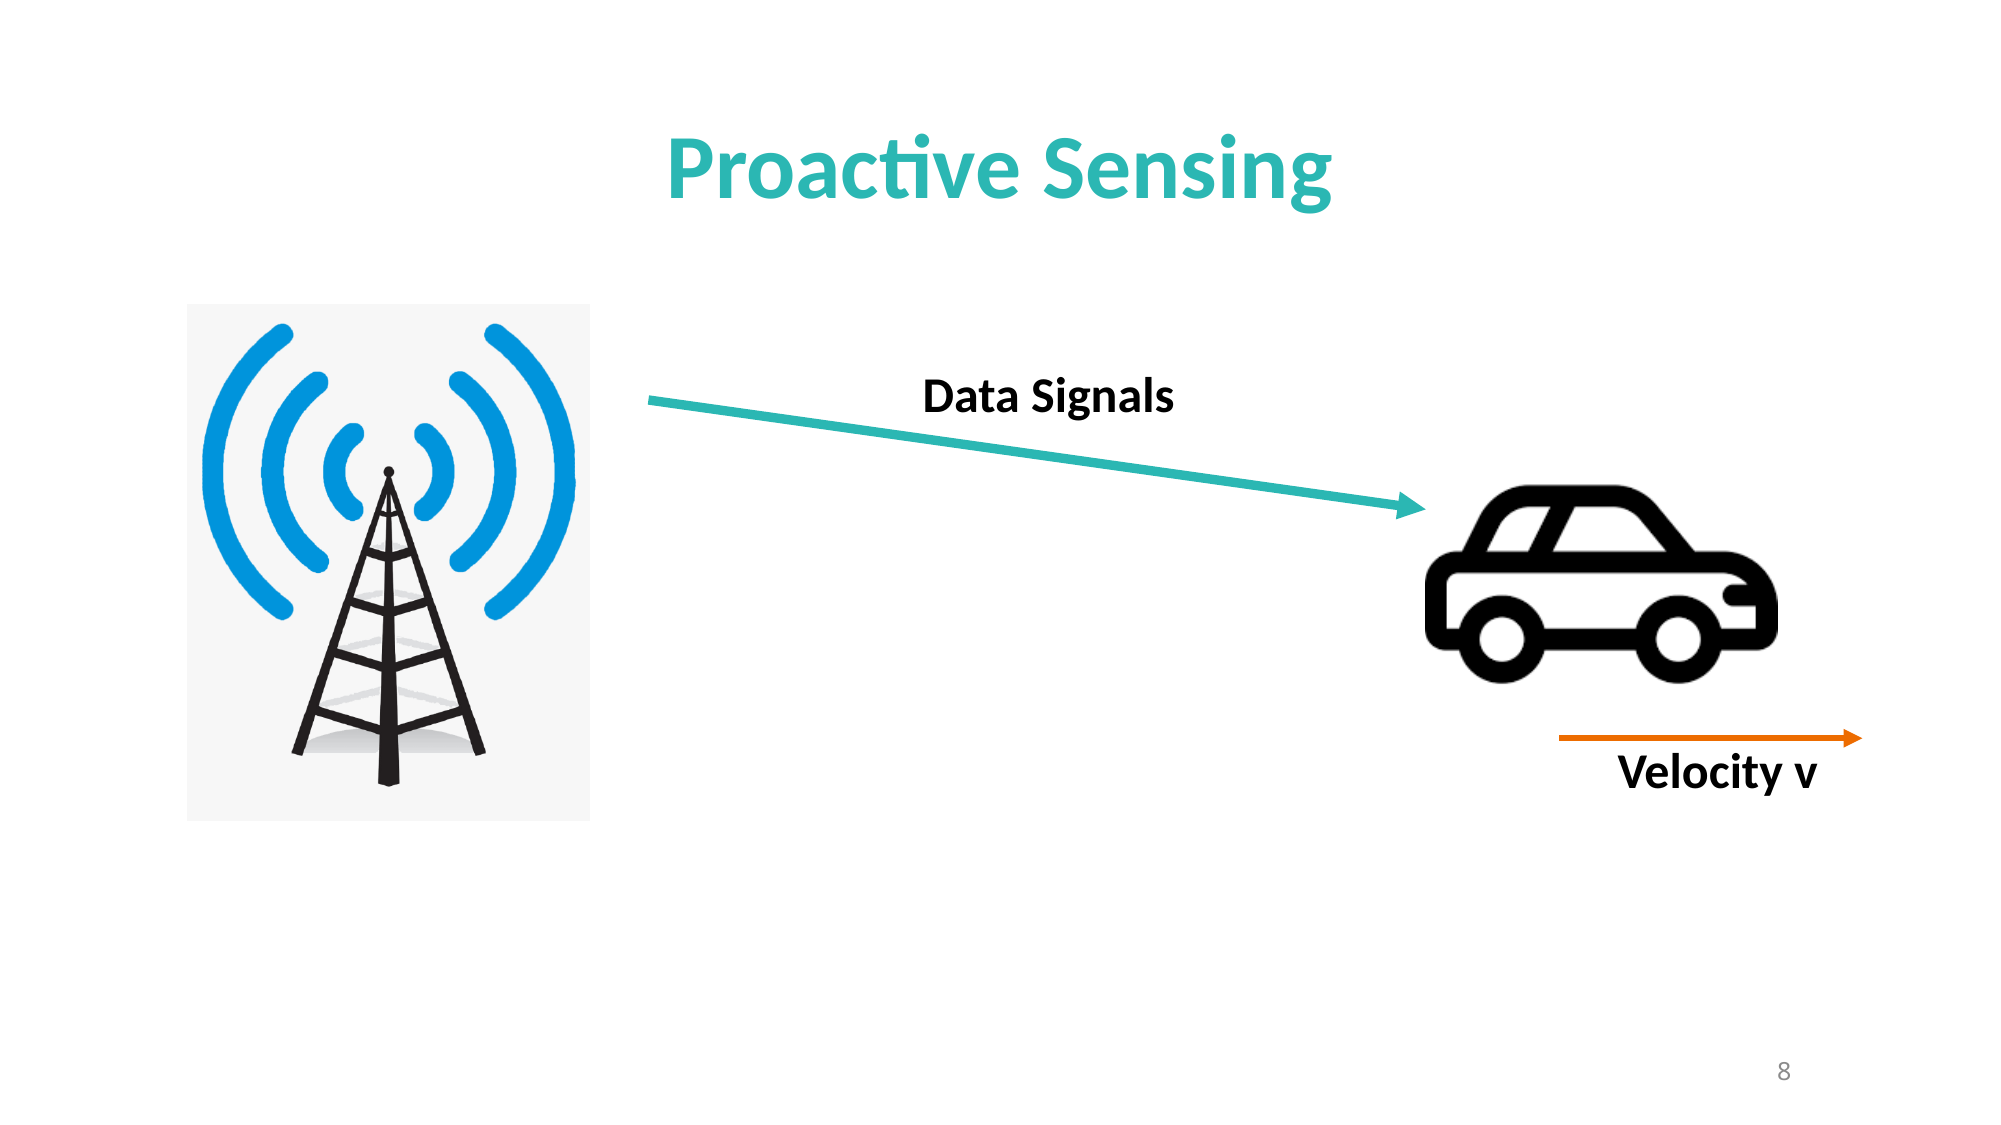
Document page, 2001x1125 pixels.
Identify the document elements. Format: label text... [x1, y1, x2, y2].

text_box Velocity v [1778, 731, 1834, 738]
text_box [648, 399, 1426, 510]
title Proactive Sensing [137, 59, 1863, 278]
text_box Data Signals [907, 355, 1190, 399]
picture [1425, 386, 1778, 739]
slide_number 8 [1356, 1042, 1807, 1103]
text_box Velocity v [1602, 739, 1834, 807]
picture [187, 304, 590, 821]
